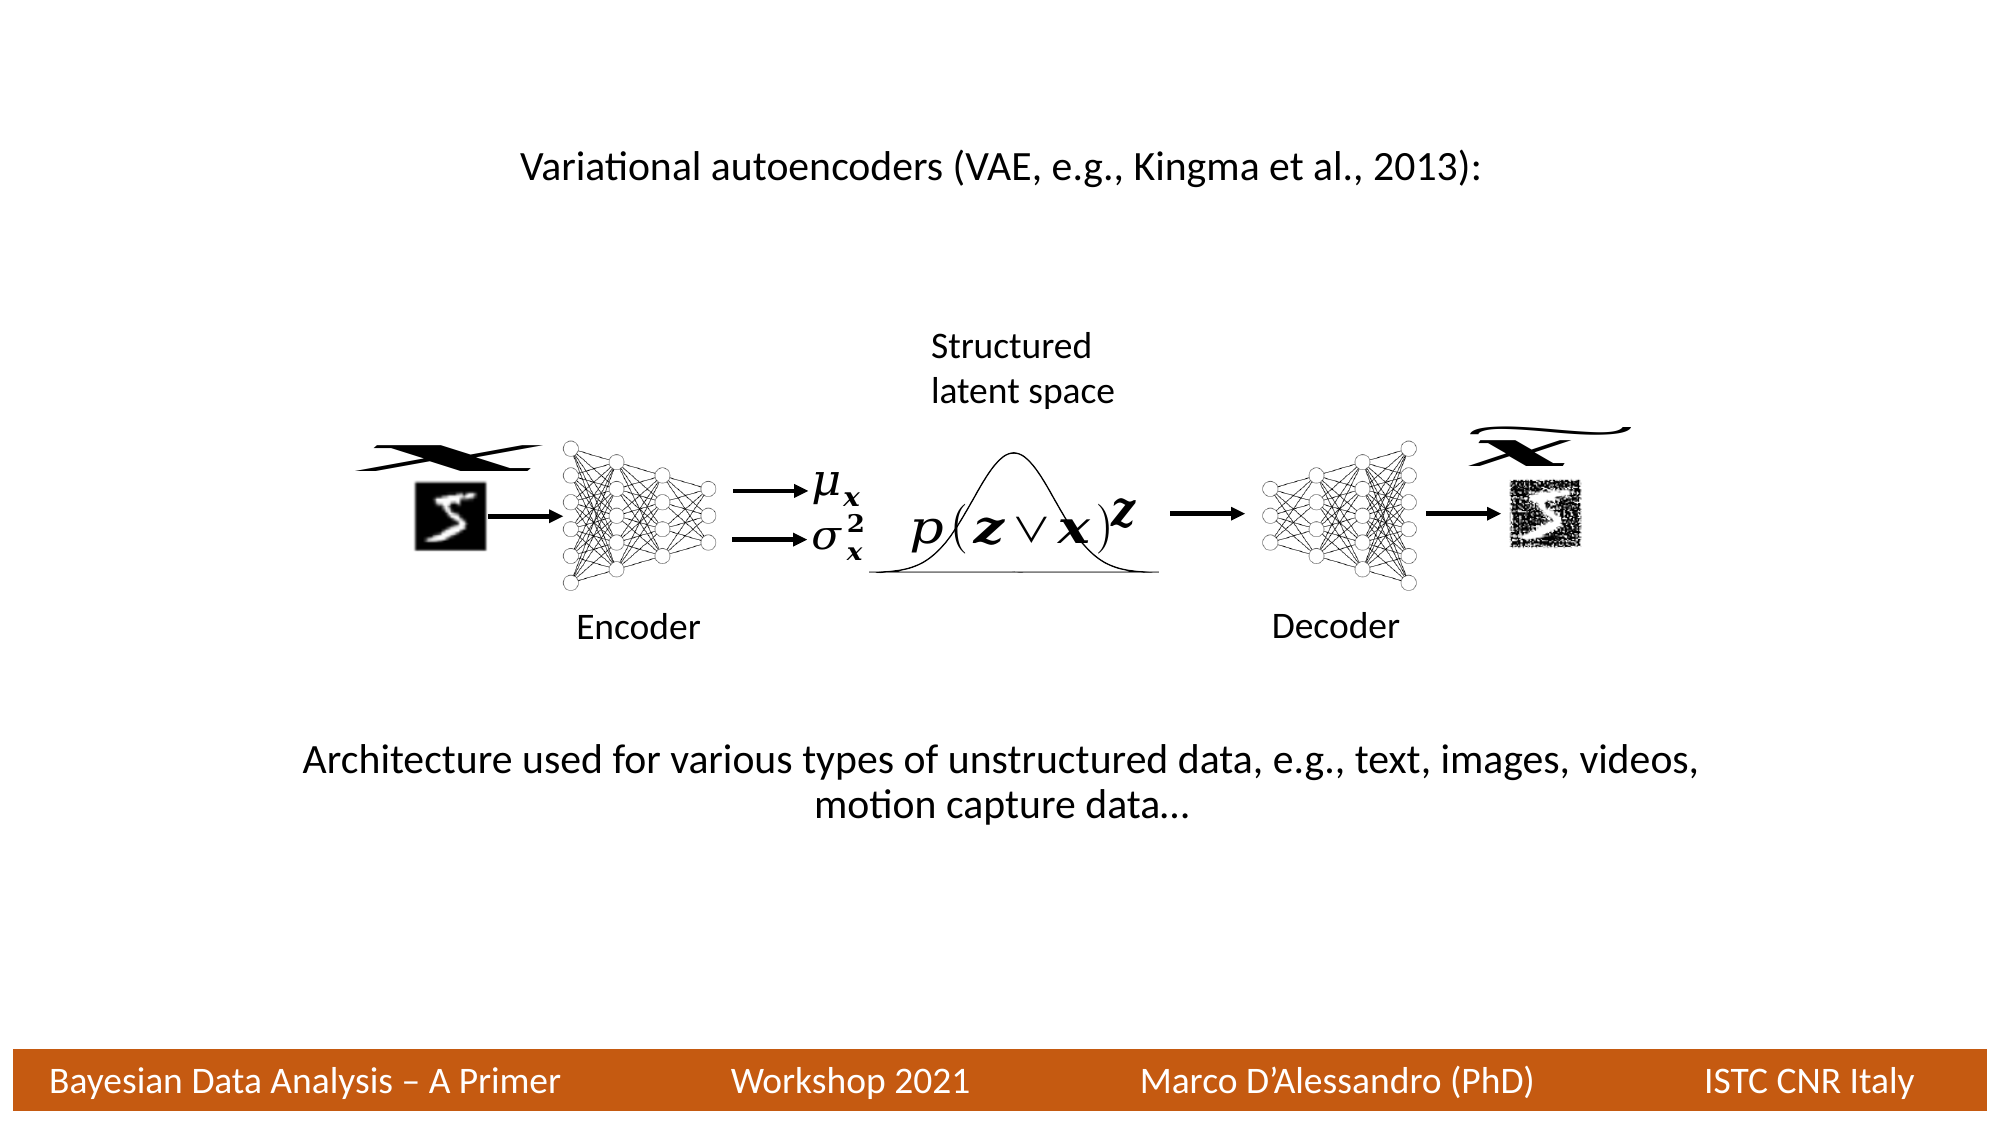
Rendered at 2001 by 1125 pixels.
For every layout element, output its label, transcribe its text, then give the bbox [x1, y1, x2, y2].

text_box Variational autoencoders (VAE, e.g., Kingma et al., 2013): Architecture used for various types of unstructured data, e.g., text, images, videos, motion capture data… [286, 137, 1717, 988]
text_box [12, 1048, 1988, 1112]
text_box Bayesian Data Analysis – A Primer Workshop 2021 Marco D’Alessandro (PhD) ISTC CNR Italy [34, 1048, 1969, 1109]
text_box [342, 313, 1661, 656]
